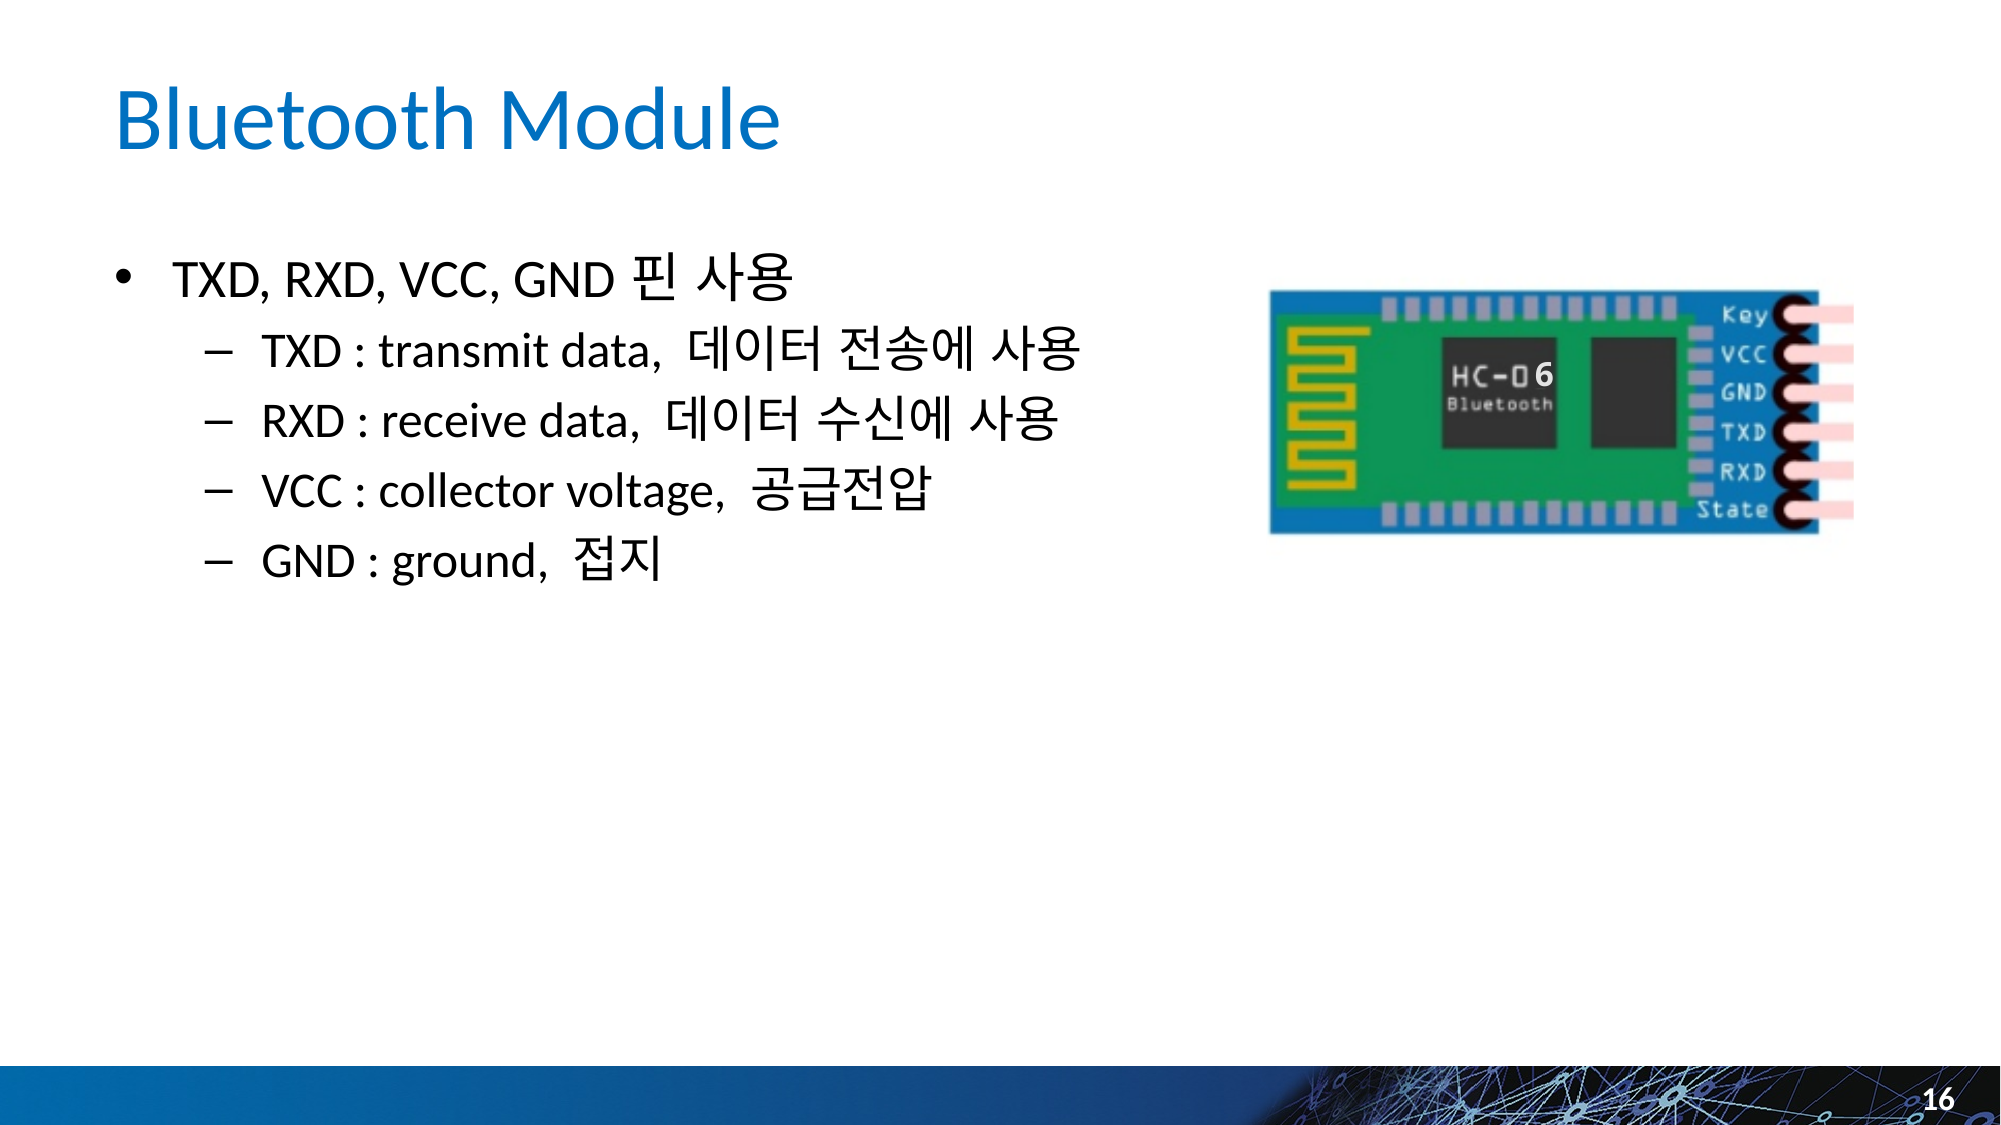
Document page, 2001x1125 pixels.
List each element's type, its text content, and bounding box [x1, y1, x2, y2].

slide_number 16 [1519, 1067, 1970, 1125]
list TXD, RXD, VCC, GND핀 사용 TXD : transmit data, 데이터 전송에 사용 RXD : receive data, 데이터 수신에 사용 VCC : collector voltage, 공급전압 GND : ground, 접지 [99, 235, 1900, 1050]
picture [0, 1066, 2001, 1125]
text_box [1266, 235, 1854, 590]
title Bluetooth Module [99, 45, 1745, 200]
